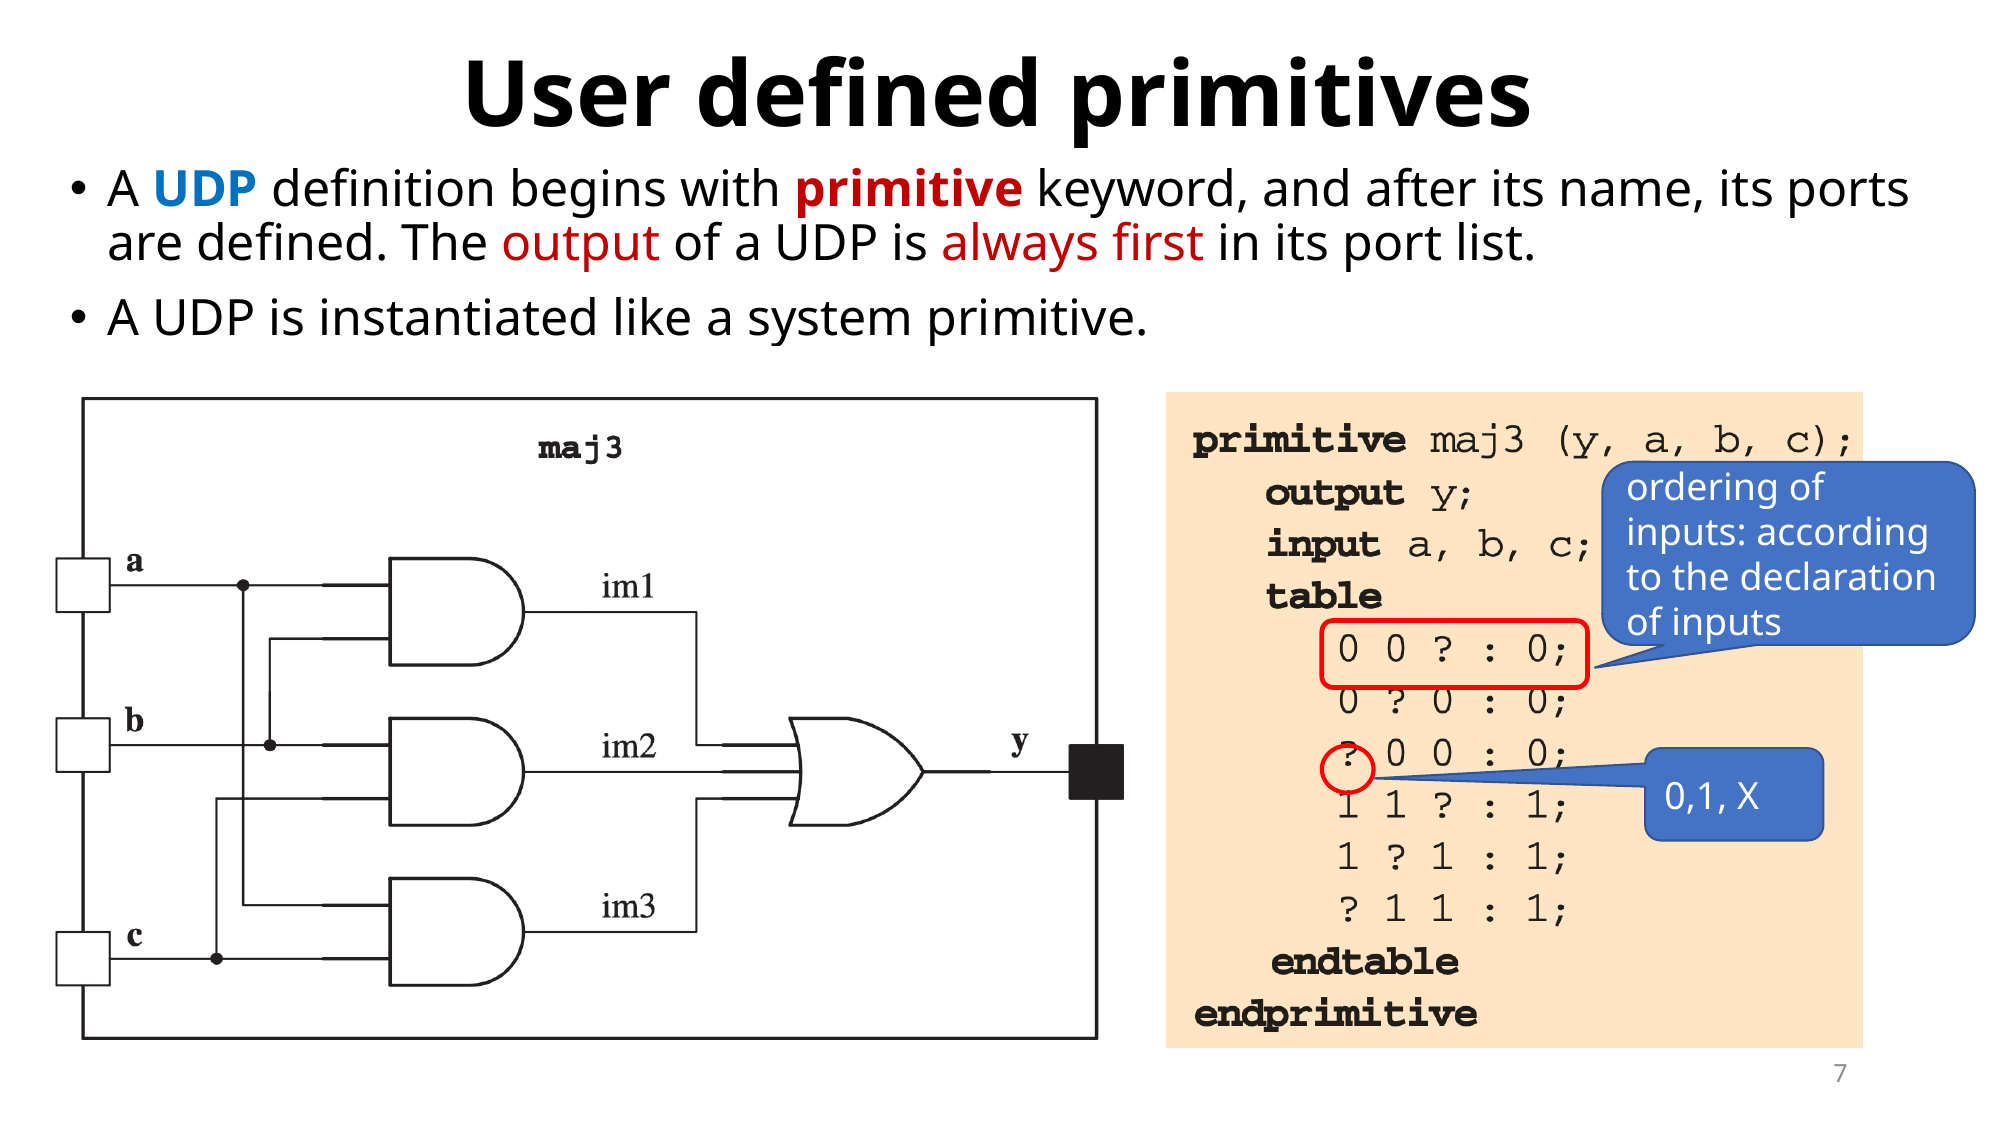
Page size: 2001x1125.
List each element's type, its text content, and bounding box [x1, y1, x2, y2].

title User defined primitives [446, 0, 2000, 206]
list A UDP definition begins with primitive keyword, and after its name, its ports are defined. The output of a UDP is always first in its port list. A UDP is instantiated like a system primitive. [54, 155, 1975, 373]
picture [34, 346, 1142, 1068]
picture [1166, 392, 1863, 1048]
slide_number 7 [1412, 1048, 1863, 1103]
text_box ordering of inputs: according to the declaration of inputs [1863, 460, 1976, 646]
